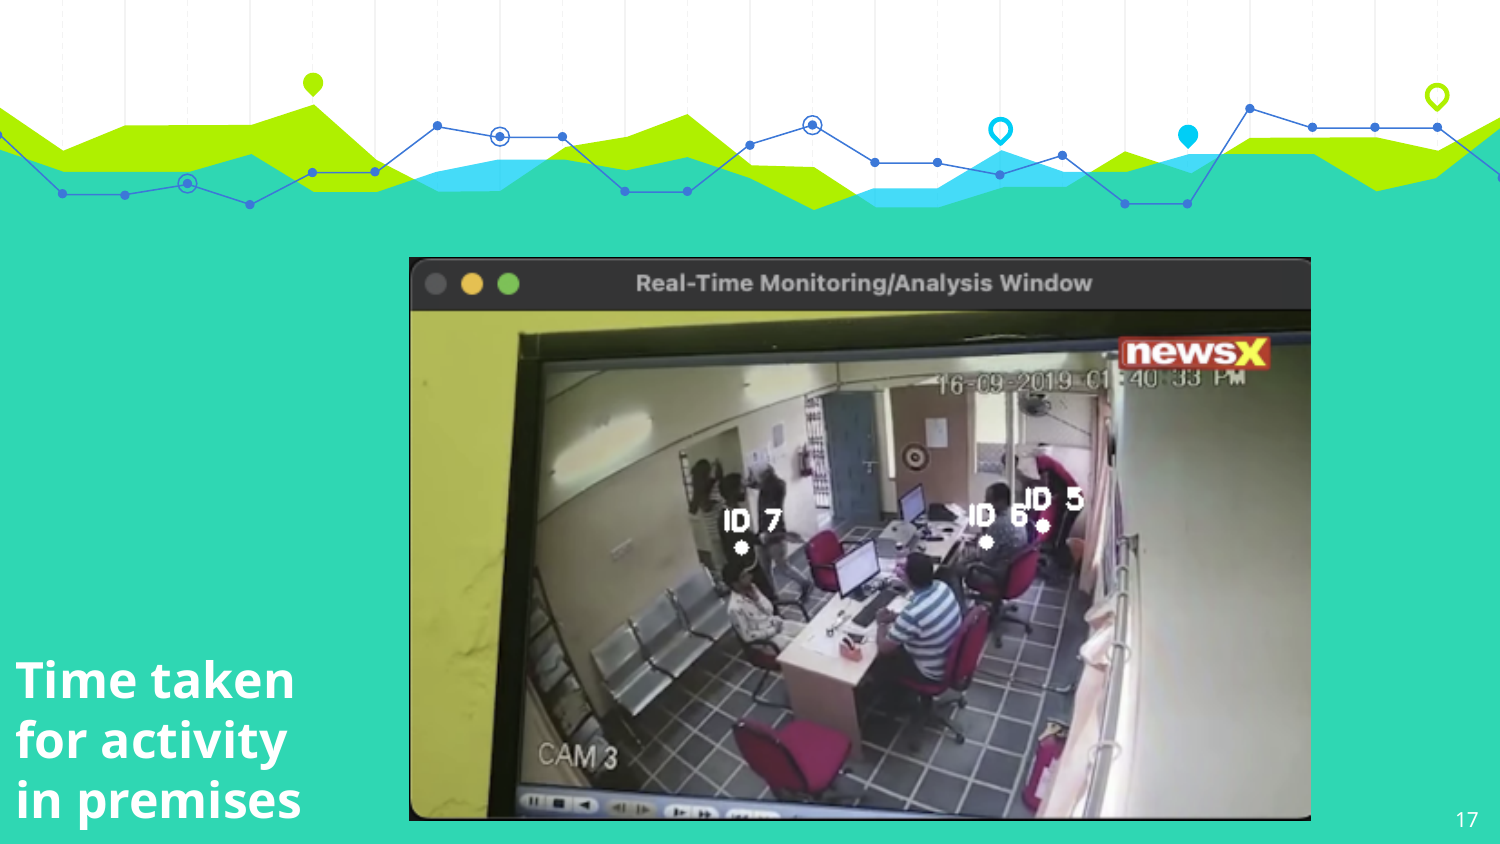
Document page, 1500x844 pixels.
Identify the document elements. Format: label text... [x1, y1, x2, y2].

list Time taken for activity in premises [0, 696, 341, 844]
slide_number 17 [1403, 791, 1494, 844]
picture [408, 256, 1311, 821]
